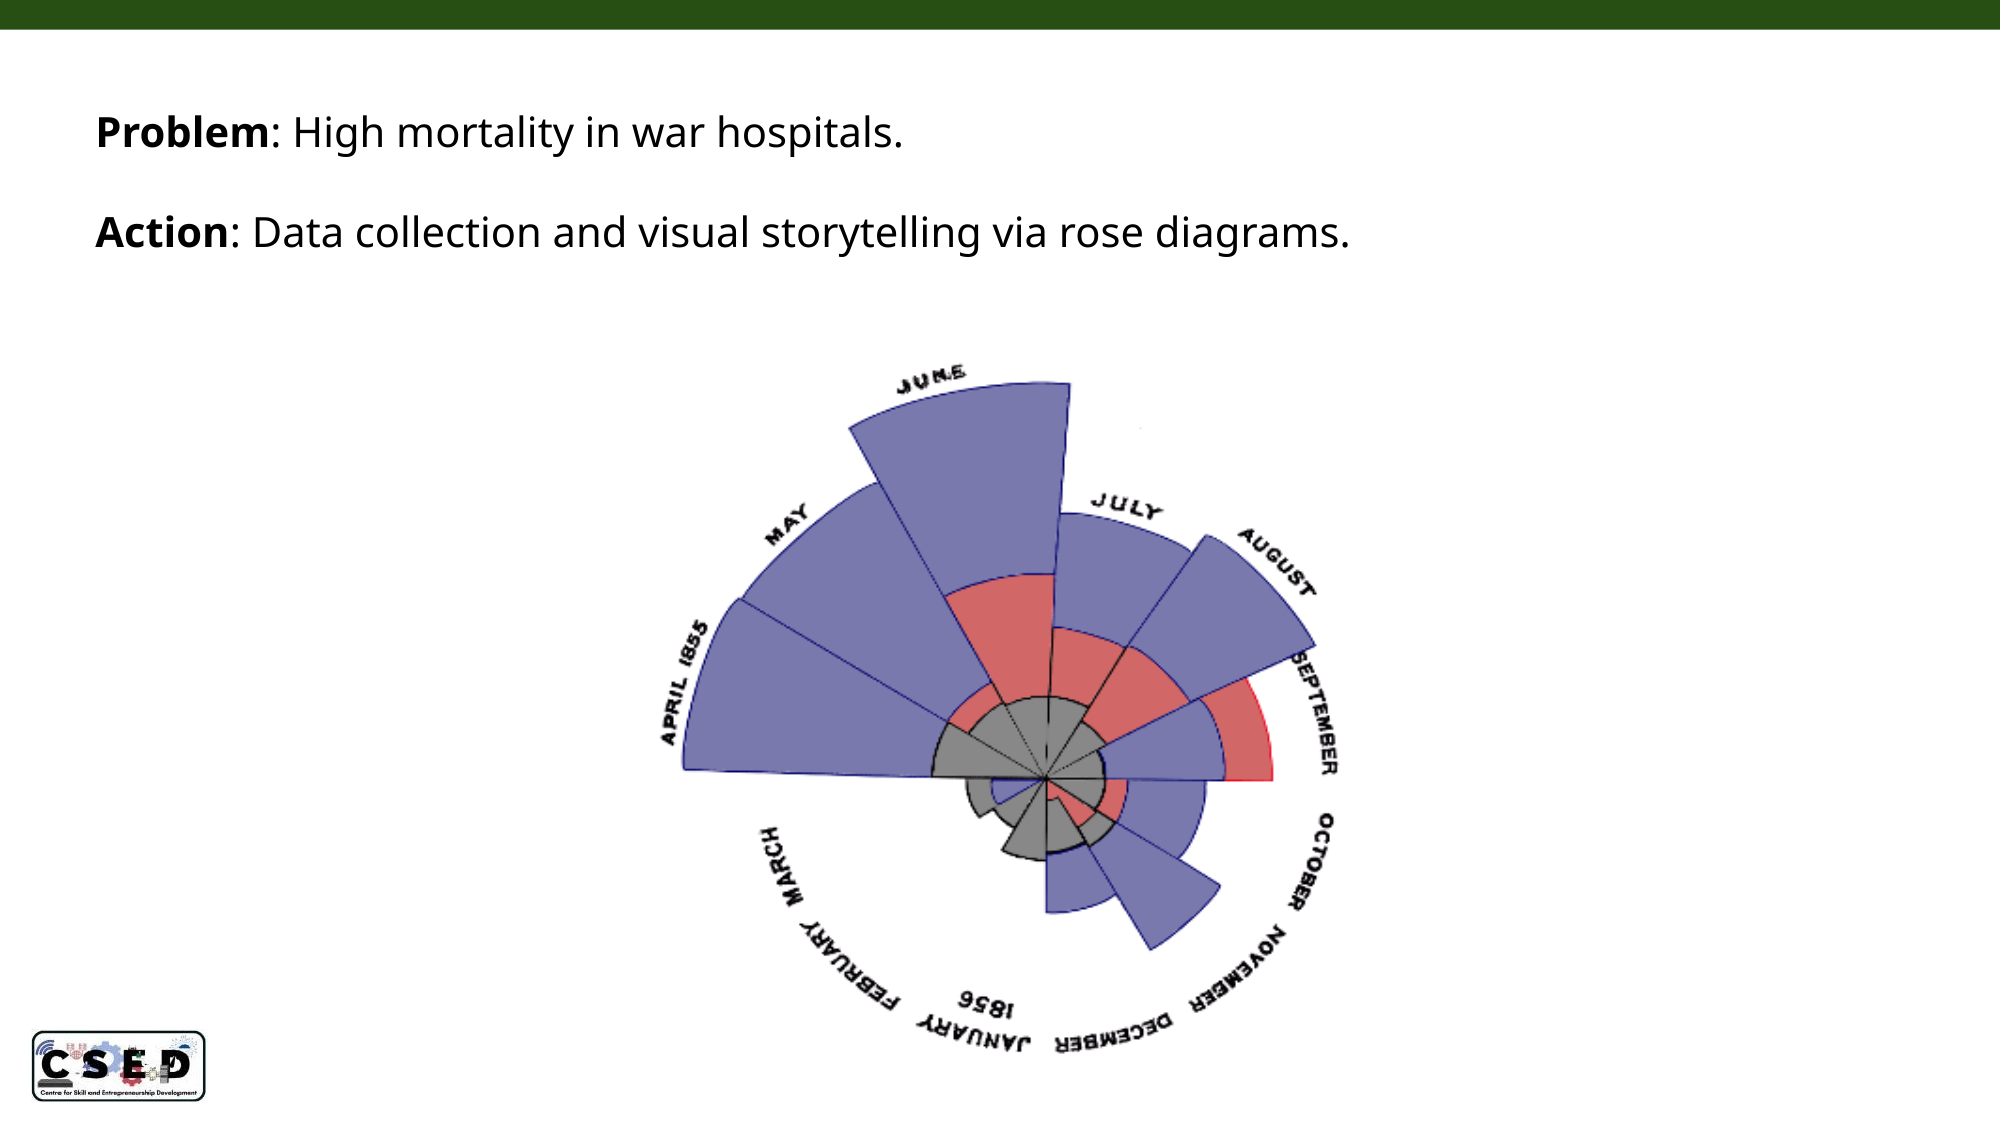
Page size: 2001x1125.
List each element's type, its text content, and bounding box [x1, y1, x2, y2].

title Problem: High mortality in war hospitals. Action: Data collection and visual storytelling via rose diagrams. [95, 67, 1868, 965]
picture [30, 1029, 208, 1102]
text_box [0, 0, 2000, 30]
picture [624, 353, 1377, 1062]
